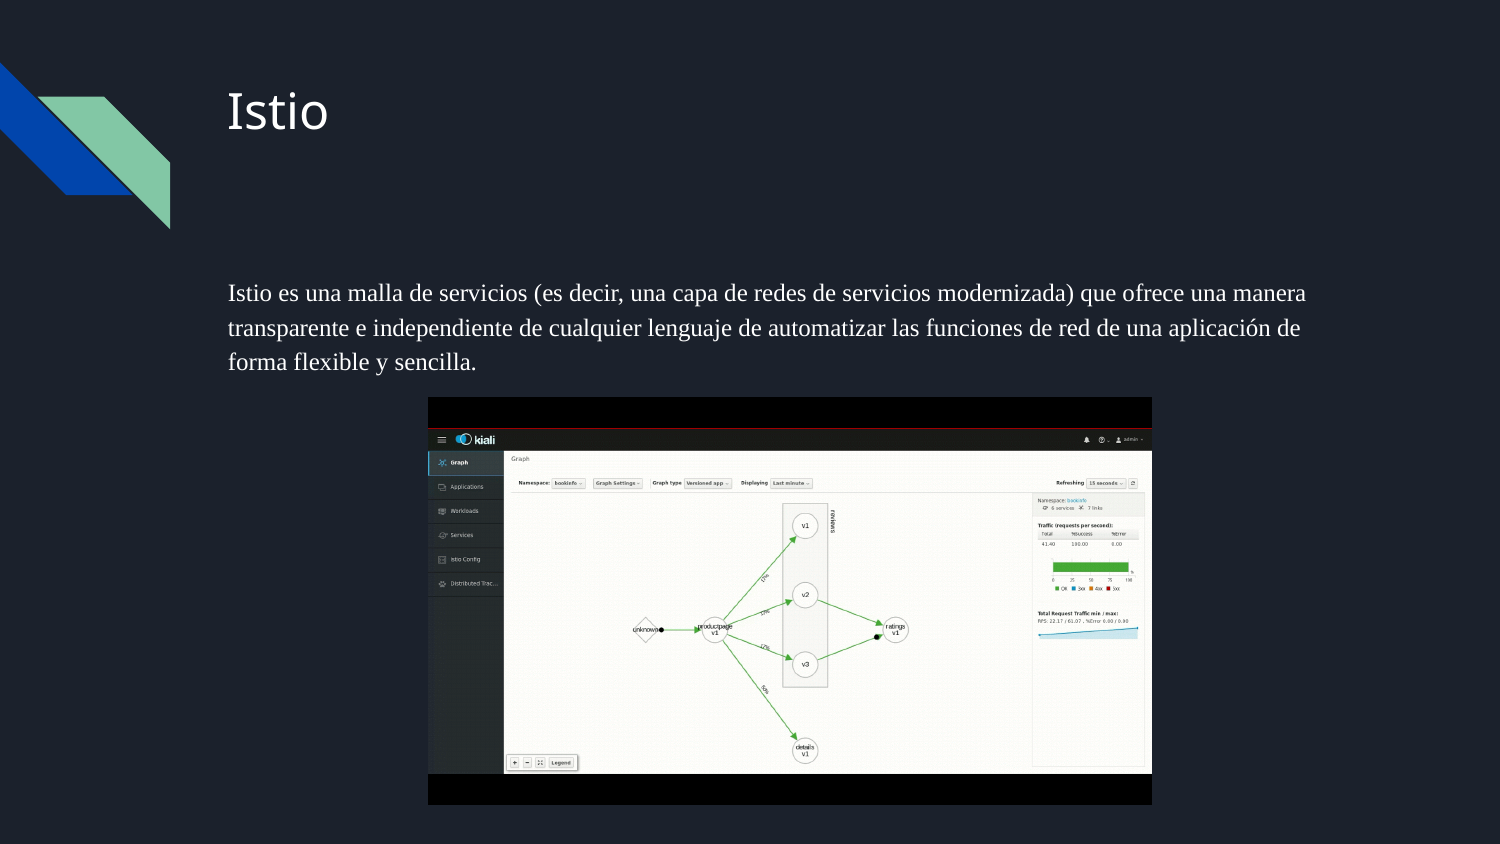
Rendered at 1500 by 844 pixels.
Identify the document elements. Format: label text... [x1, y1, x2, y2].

picture [428, 397, 1152, 805]
list Istio es una malla de servicios (es decir, una capa de redes de servicios modernizada) que ofrece una manera transparente e independiente de cualquier lenguaje de automatizar las funciones de red de una aplicación de forma flexible y sencilla. [212, 257, 1368, 735]
title Istio [212, 64, 1368, 215]
